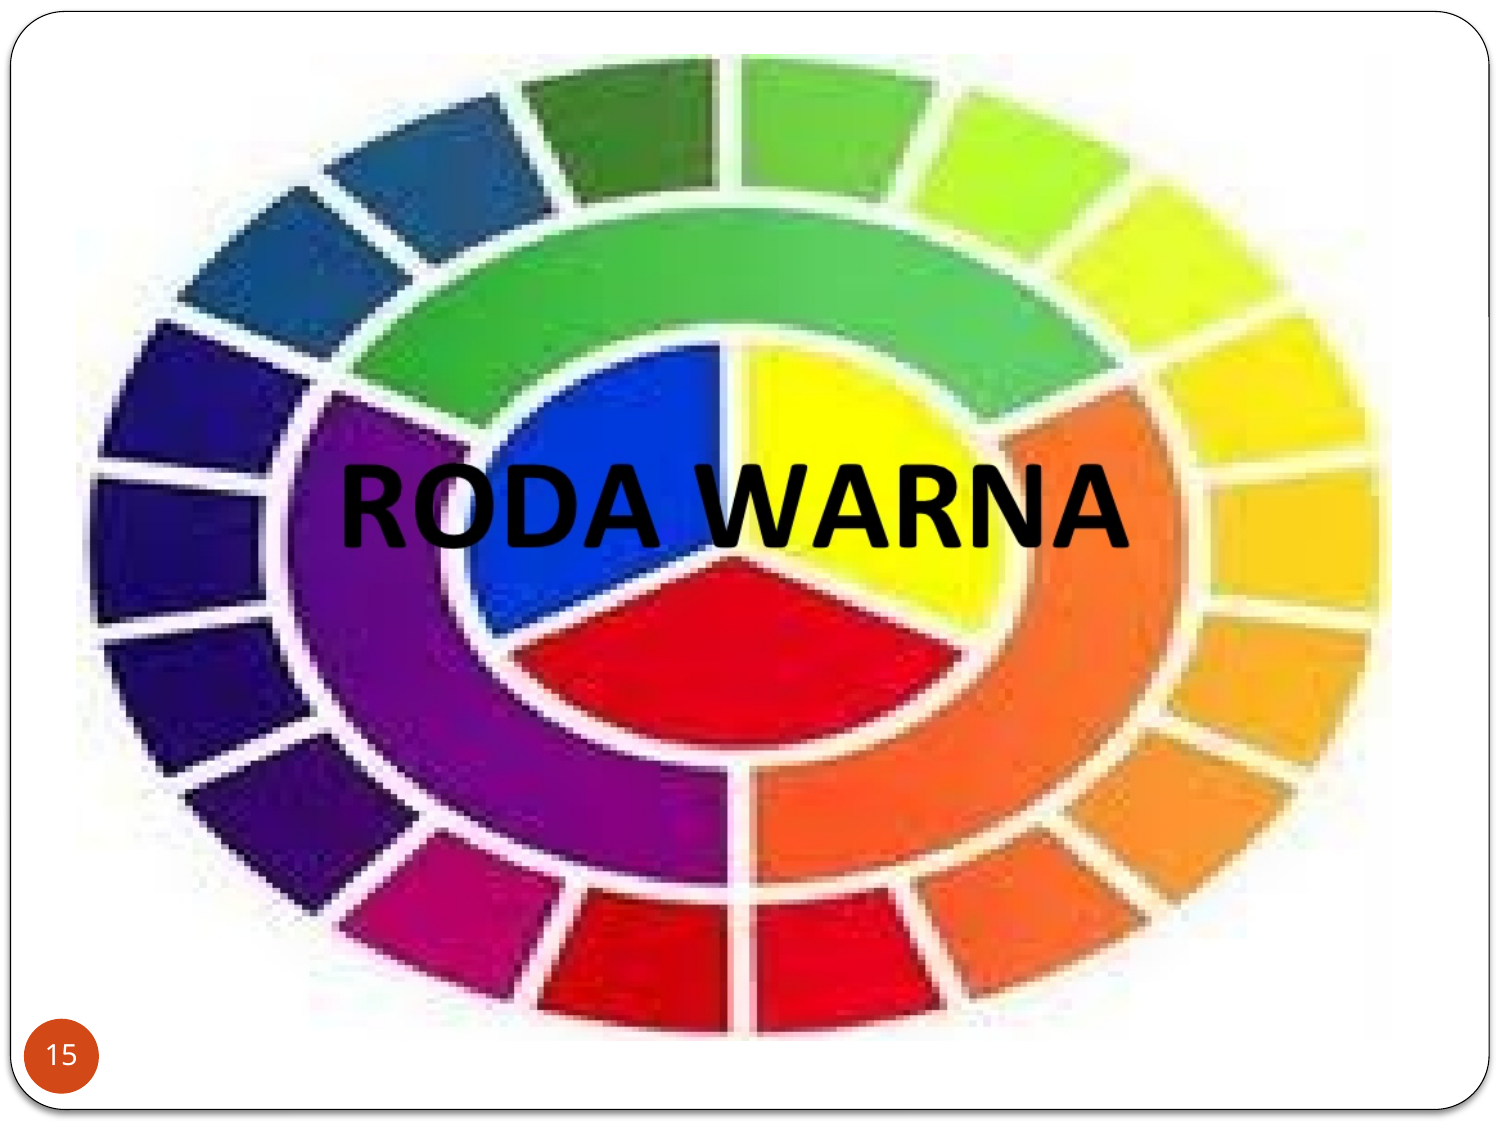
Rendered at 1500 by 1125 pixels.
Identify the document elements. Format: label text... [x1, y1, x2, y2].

slide_number 15 [23, 1018, 99, 1094]
picture [76, 54, 1392, 1041]
